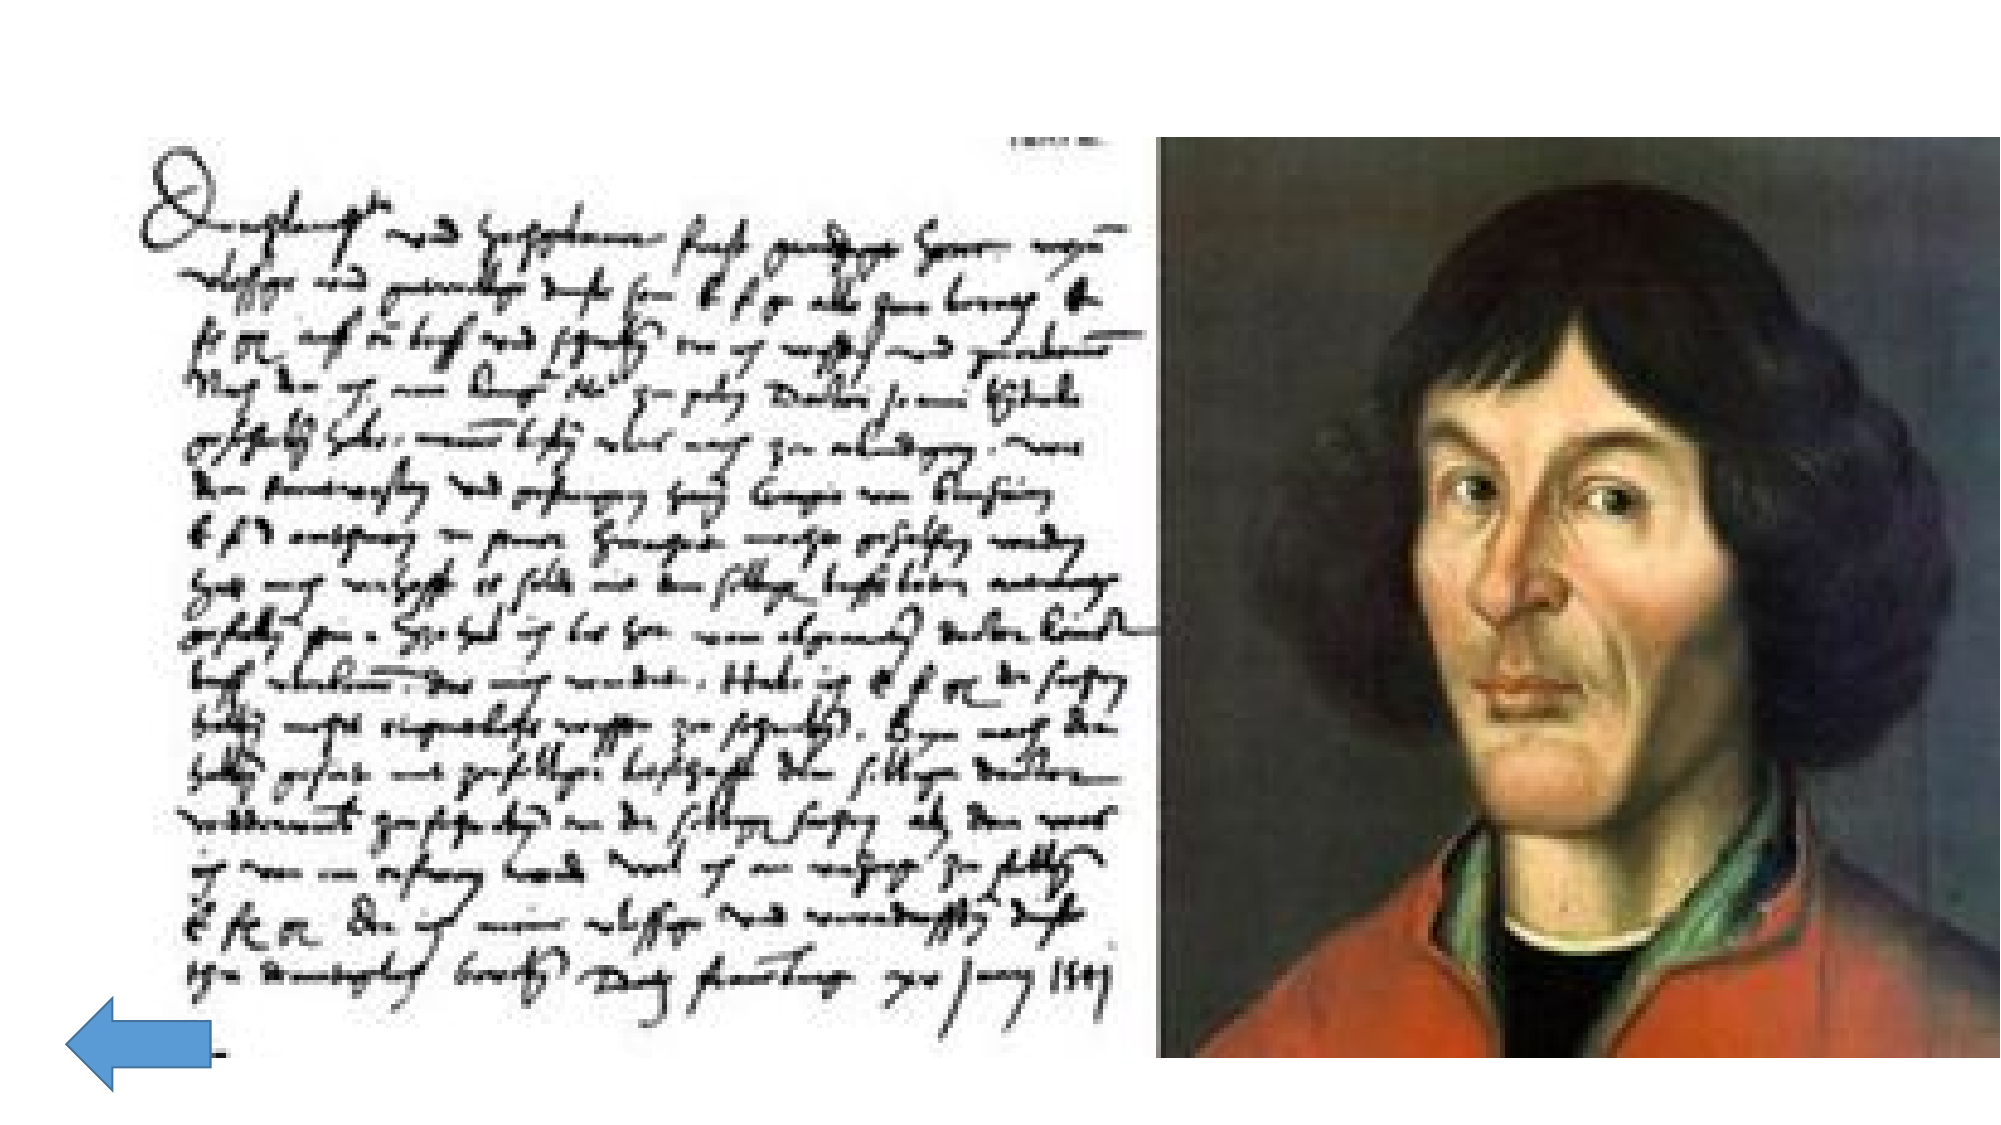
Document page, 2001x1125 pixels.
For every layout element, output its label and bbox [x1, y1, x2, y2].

text_box [64, 999, 212, 1093]
picture [110, 137, 2000, 1058]
